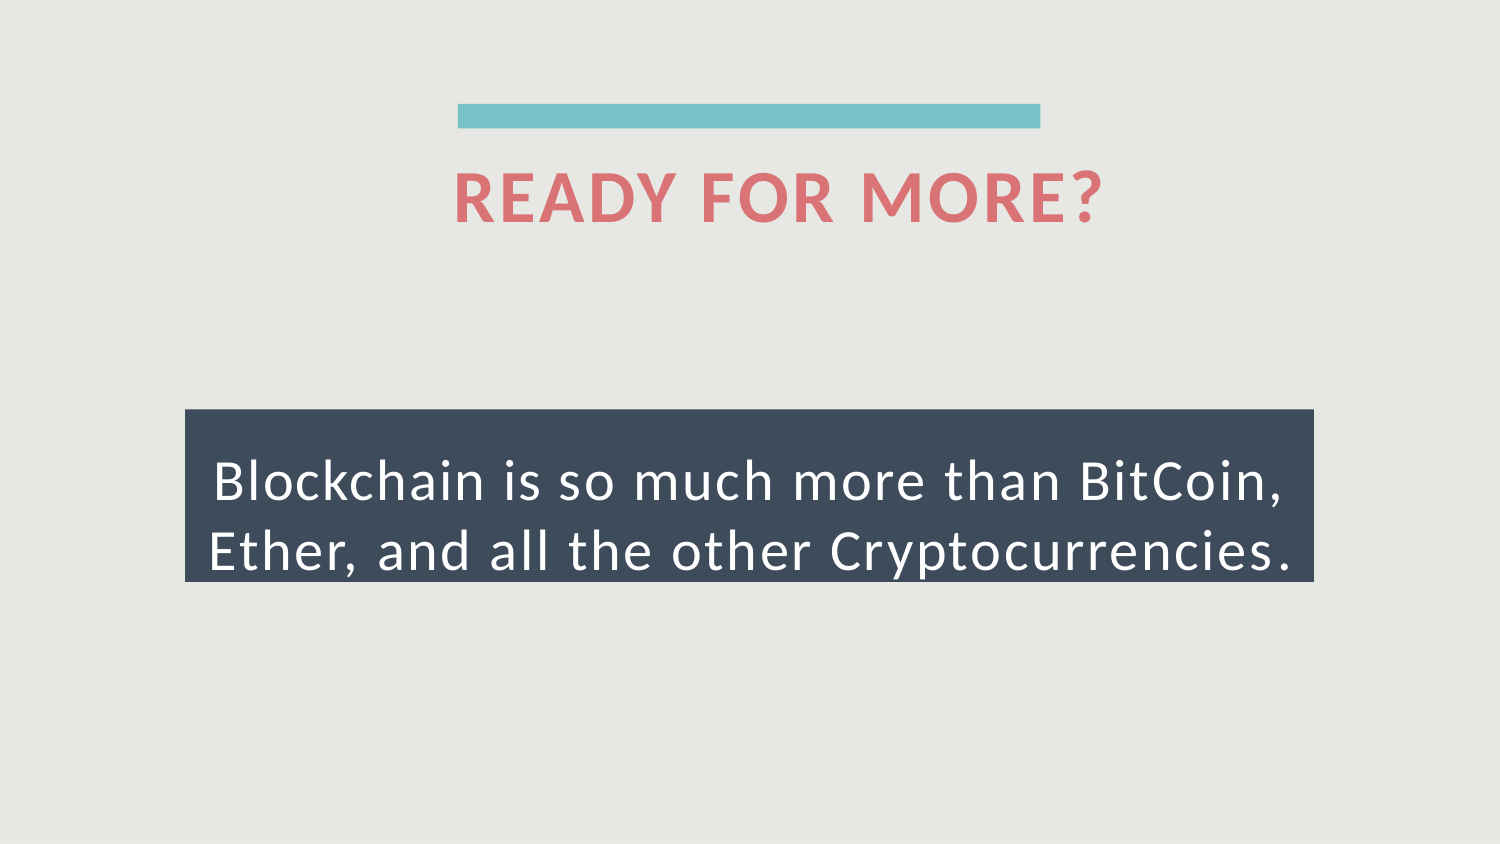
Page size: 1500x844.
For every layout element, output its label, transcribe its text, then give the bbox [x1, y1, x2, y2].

text_box [457, 103, 1041, 129]
text_box Blockchain is so much more than BitCoin, Ether, and all the other Cryptocurrencies. [185, 409, 1314, 582]
title READY FOR MORE? [115, 145, 1385, 289]
